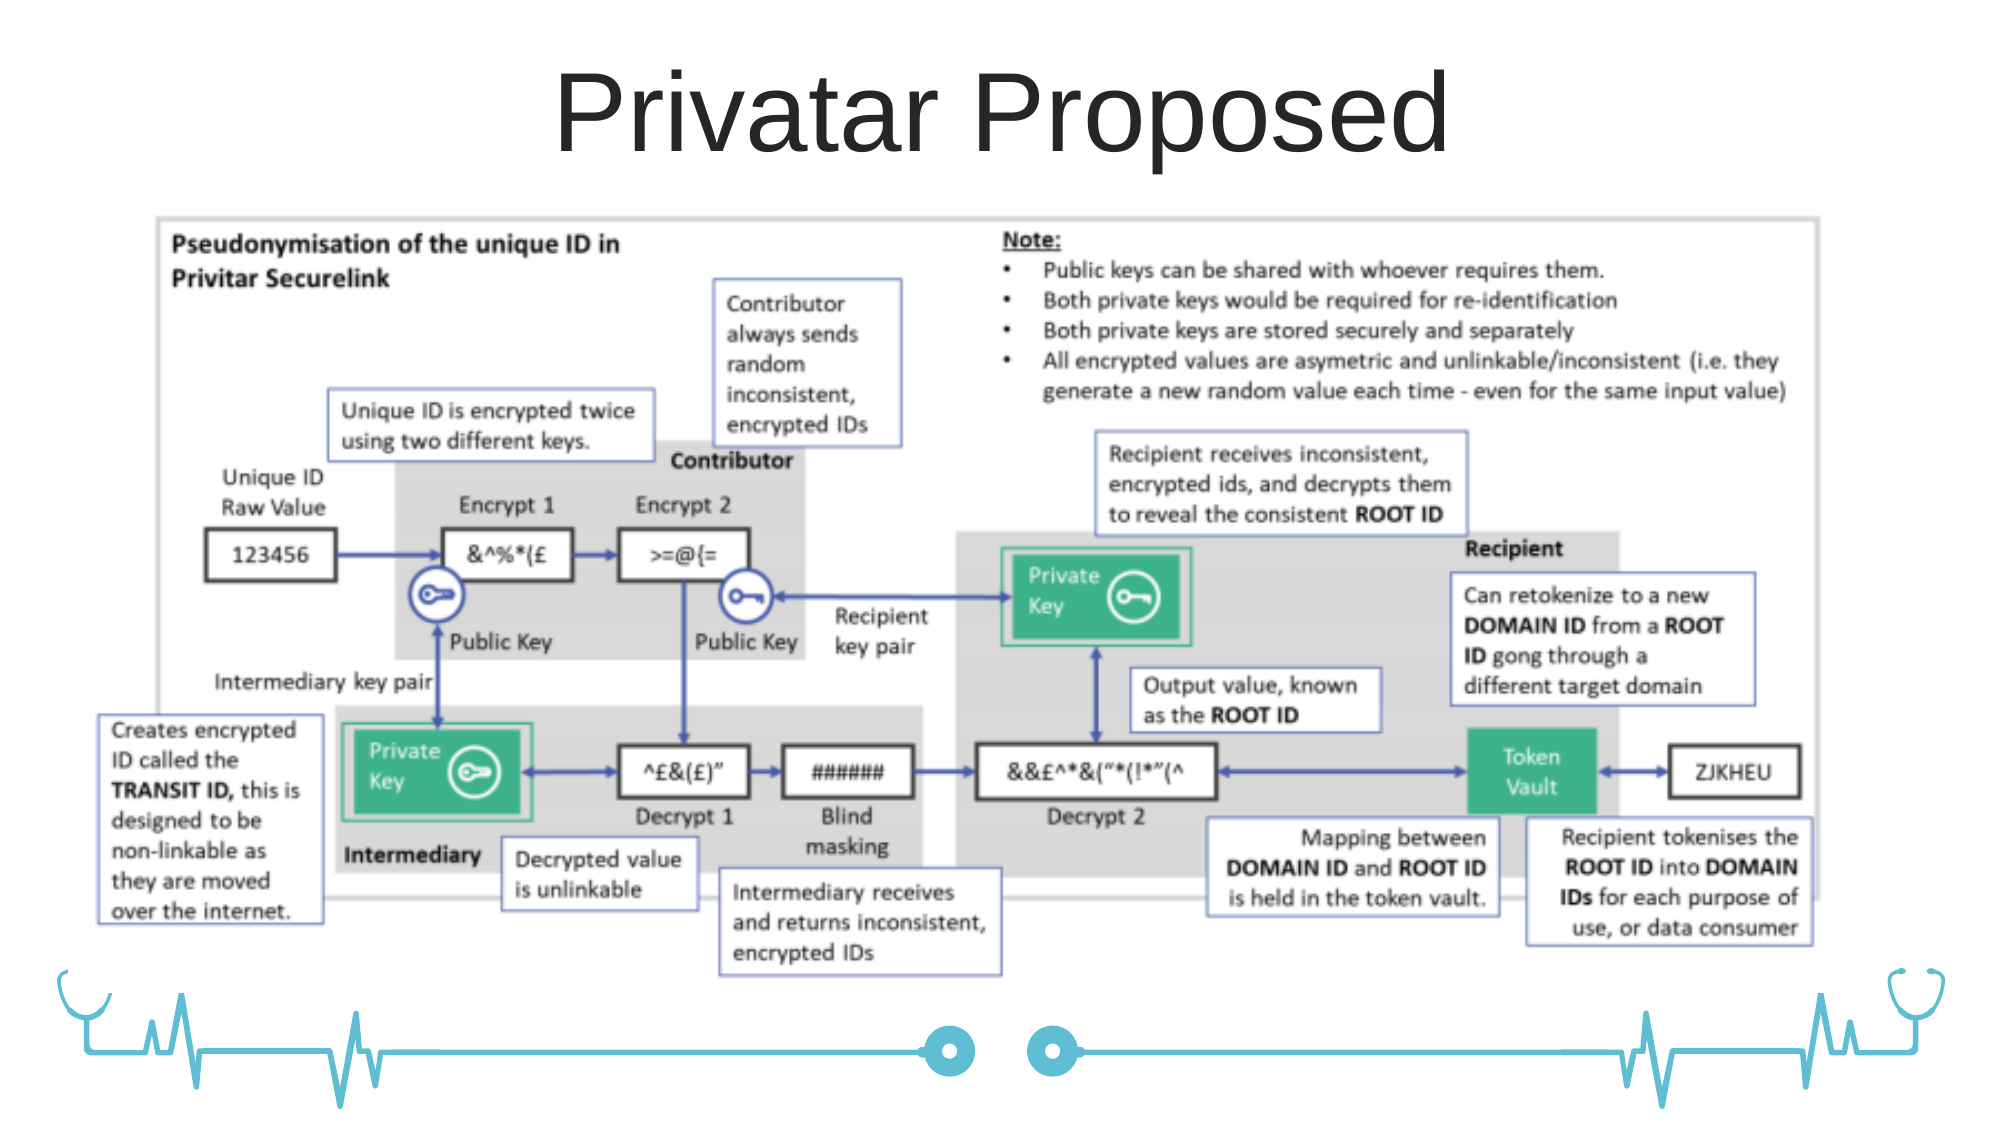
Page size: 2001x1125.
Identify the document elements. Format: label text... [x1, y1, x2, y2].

picture [68, 199, 1865, 993]
list Privatar Proposed [53, 55, 1952, 175]
